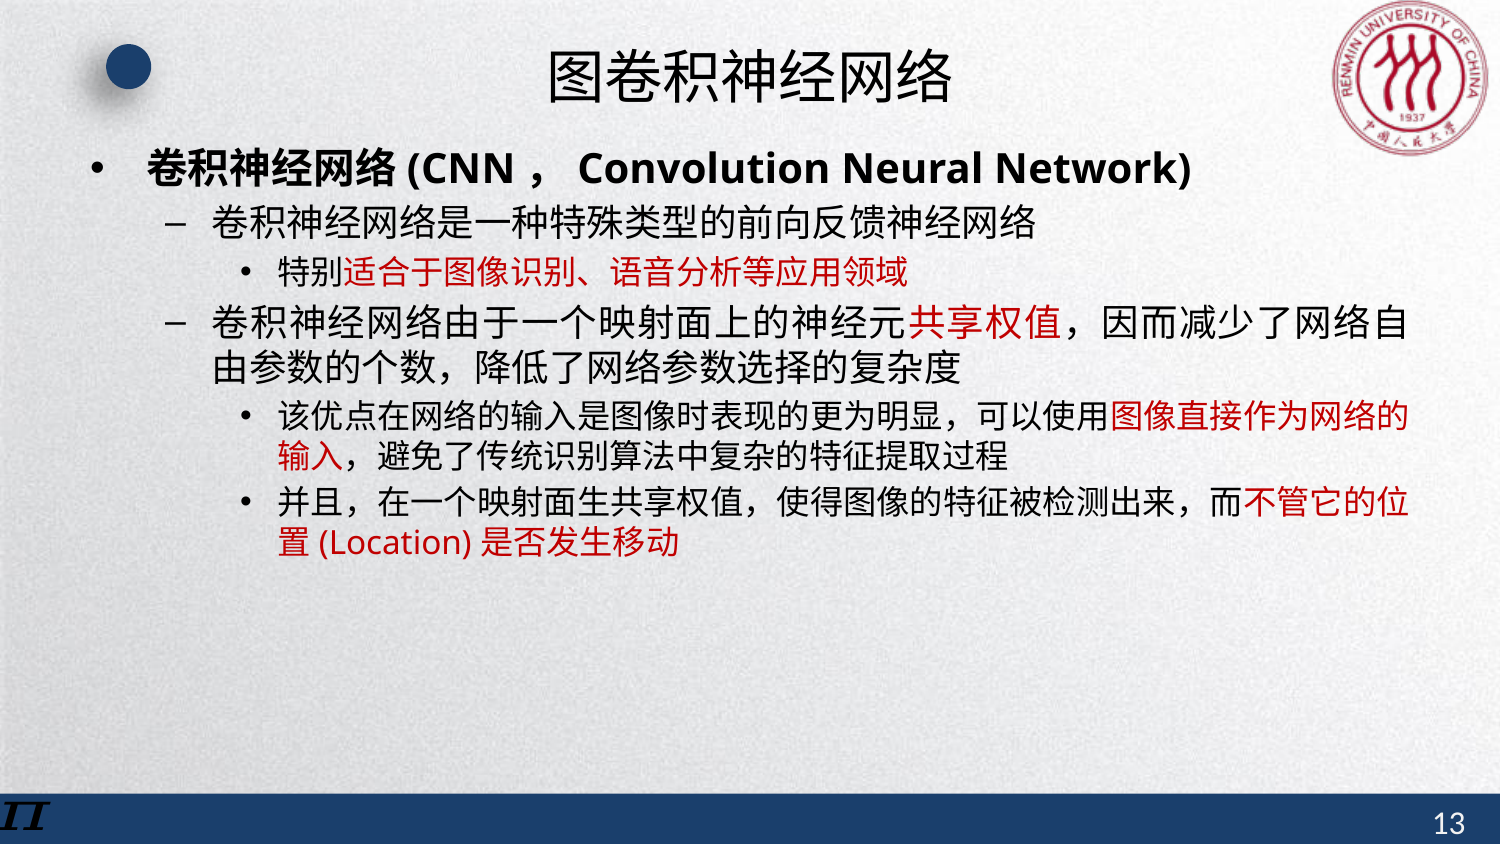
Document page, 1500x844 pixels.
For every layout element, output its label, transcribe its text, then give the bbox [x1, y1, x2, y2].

title 图卷积神经网络 [75, 33, 1425, 116]
picture [0, 0, 1500, 793]
list 卷积神经网络(CNN，Convolution Neural Network) 卷积神经网络是一种特殊类型的前向反馈神经网络 特别适合于图像识别、语音分析等应用领域 卷积神经网络由于一个映射面上的神经元共享权值，因而减少了网络自由参数的个数，降低了网络参数选择的复杂度 该优点在网络的输入是图像时表现的更为明显，可以使用图像直接作为网络的输入，避免了传统识别算法中复杂的特征提取过程 并且，在一个映射面生共享权值，使得图像的特征被检测出来，而不管它的位置(Location)是否发生移动 [75, 134, 1425, 781]
